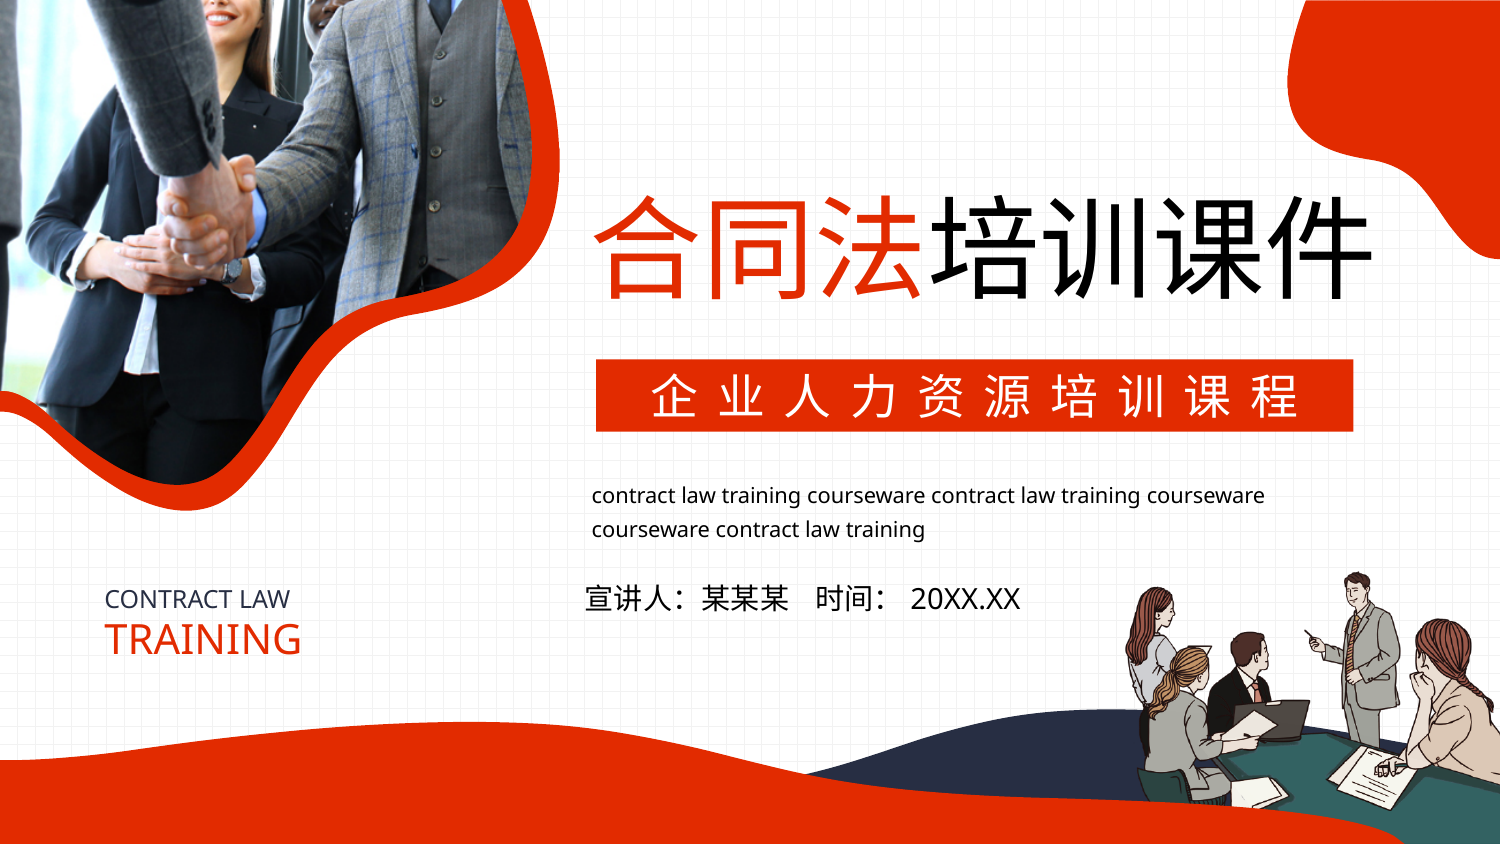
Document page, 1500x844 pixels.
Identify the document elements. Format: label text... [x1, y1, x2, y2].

picture [1101, 559, 1500, 844]
text_box [1287, 0, 1500, 260]
text_box [0, 721, 1101, 844]
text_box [0, 0, 560, 511]
text_box 宣讲人：某某某 时间：20XX.XX [570, 573, 1036, 624]
text_box CONTRACT LAW TRAINING [89, 575, 329, 671]
text_box 合同法培训课件 [578, 171, 1404, 300]
text_box 企业人力资源培训课程 [596, 359, 1354, 432]
text_box [806, 709, 1101, 799]
text_box contract law training courseware contract law training courseware courseware contract law training [576, 466, 1317, 549]
